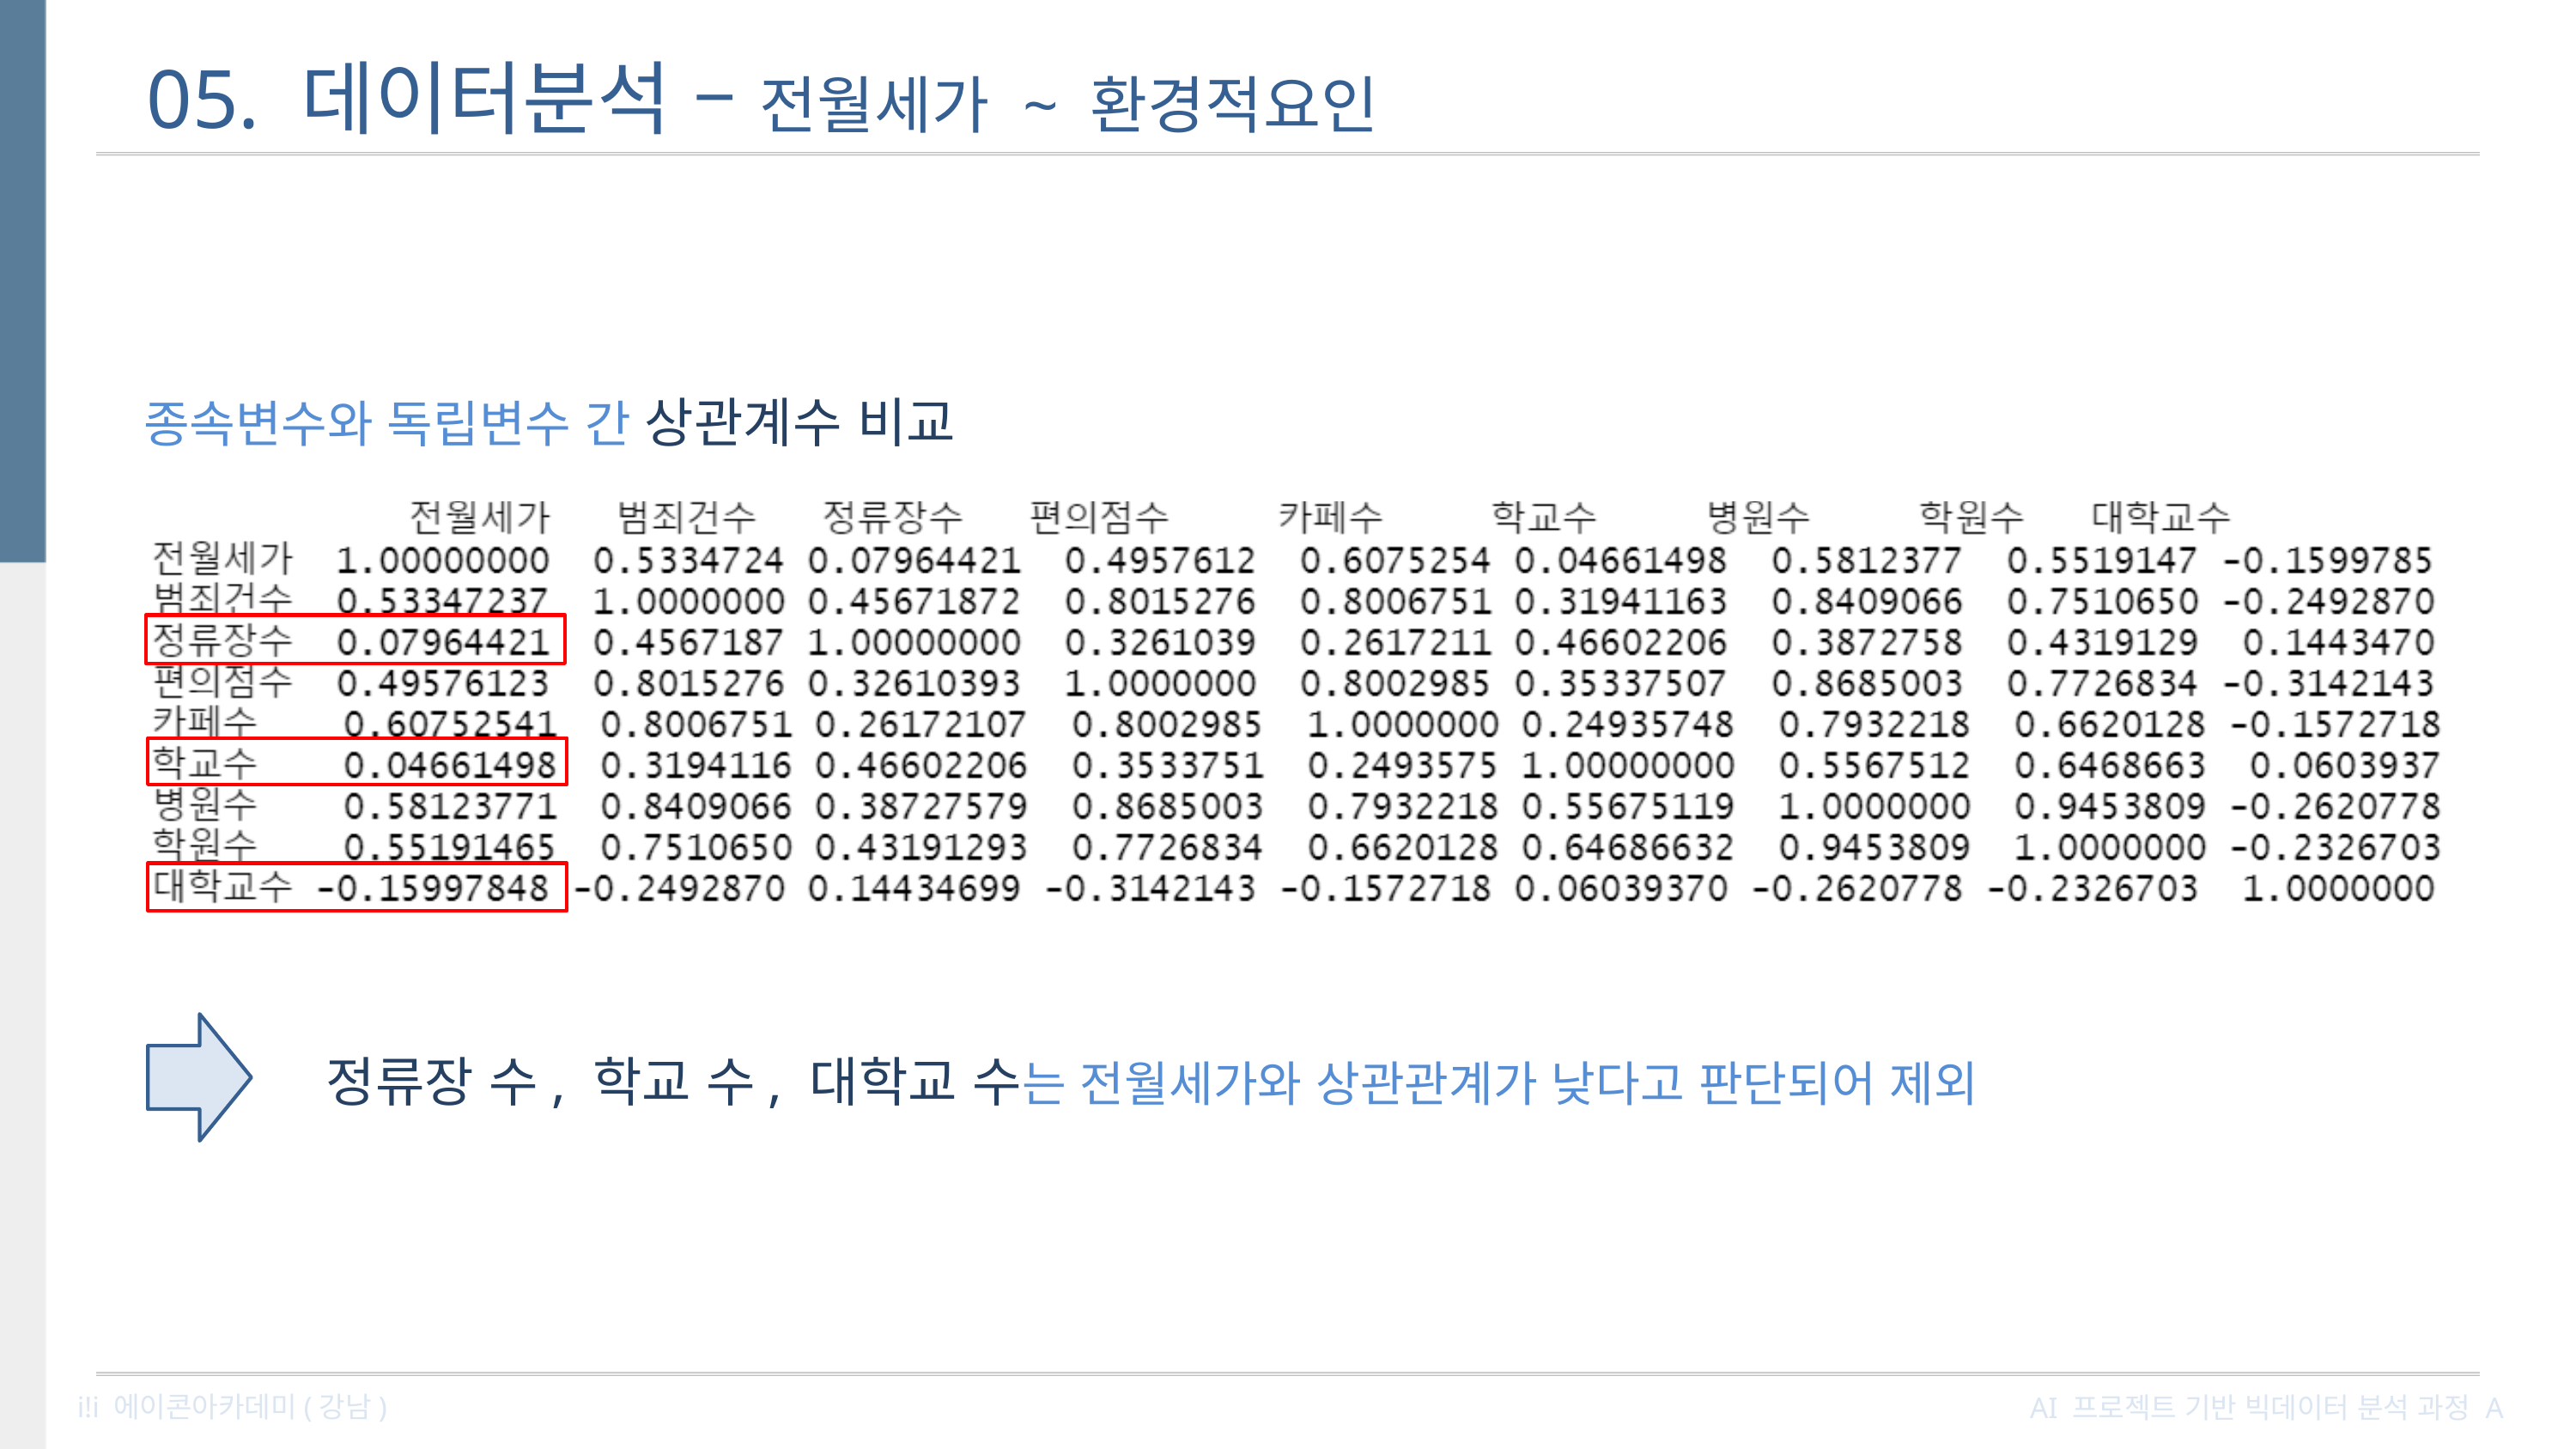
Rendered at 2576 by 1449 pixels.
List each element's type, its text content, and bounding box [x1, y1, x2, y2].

text_box 정류장 수, 학교 수, 대학교 수는 전월세가와 상관관계가 낮다고 판단되어 제외 [313, 1041, 2013, 1119]
picture [96, 149, 2480, 160]
picture [96, 1368, 2480, 1380]
picture [0, 0, 46, 1449]
text_box [146, 1012, 253, 1143]
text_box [145, 501, 2500, 911]
text_box 05. 데이터분석 – 전월세가 ~ 환경적요인 [133, 41, 2002, 151]
text_box 종속변수와 독립변수 간 상관계수 비교 [131, 382, 1076, 459]
